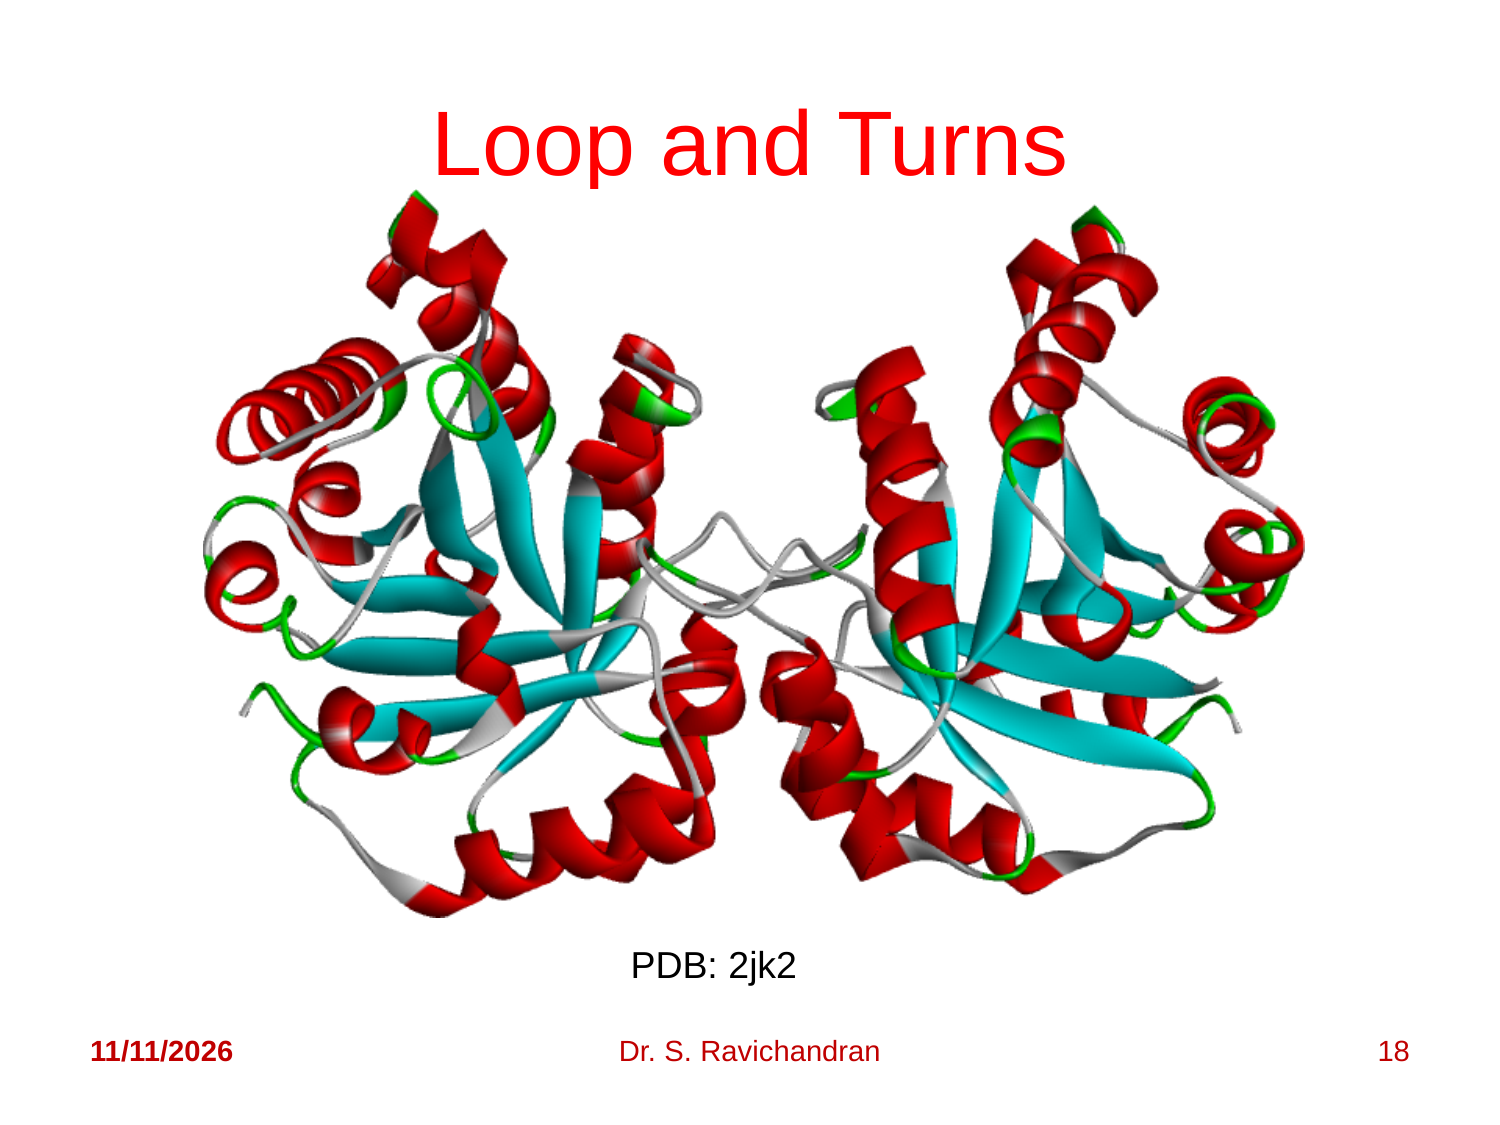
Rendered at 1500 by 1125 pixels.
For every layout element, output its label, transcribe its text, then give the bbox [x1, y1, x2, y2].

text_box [203, 189, 1305, 995]
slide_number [74, 1024, 426, 1103]
title Loop and Turns [75, 45, 1425, 233]
slide_number 18 [1074, 1024, 1426, 1103]
footer Dr. S. Ravichandran [512, 1024, 988, 1103]
